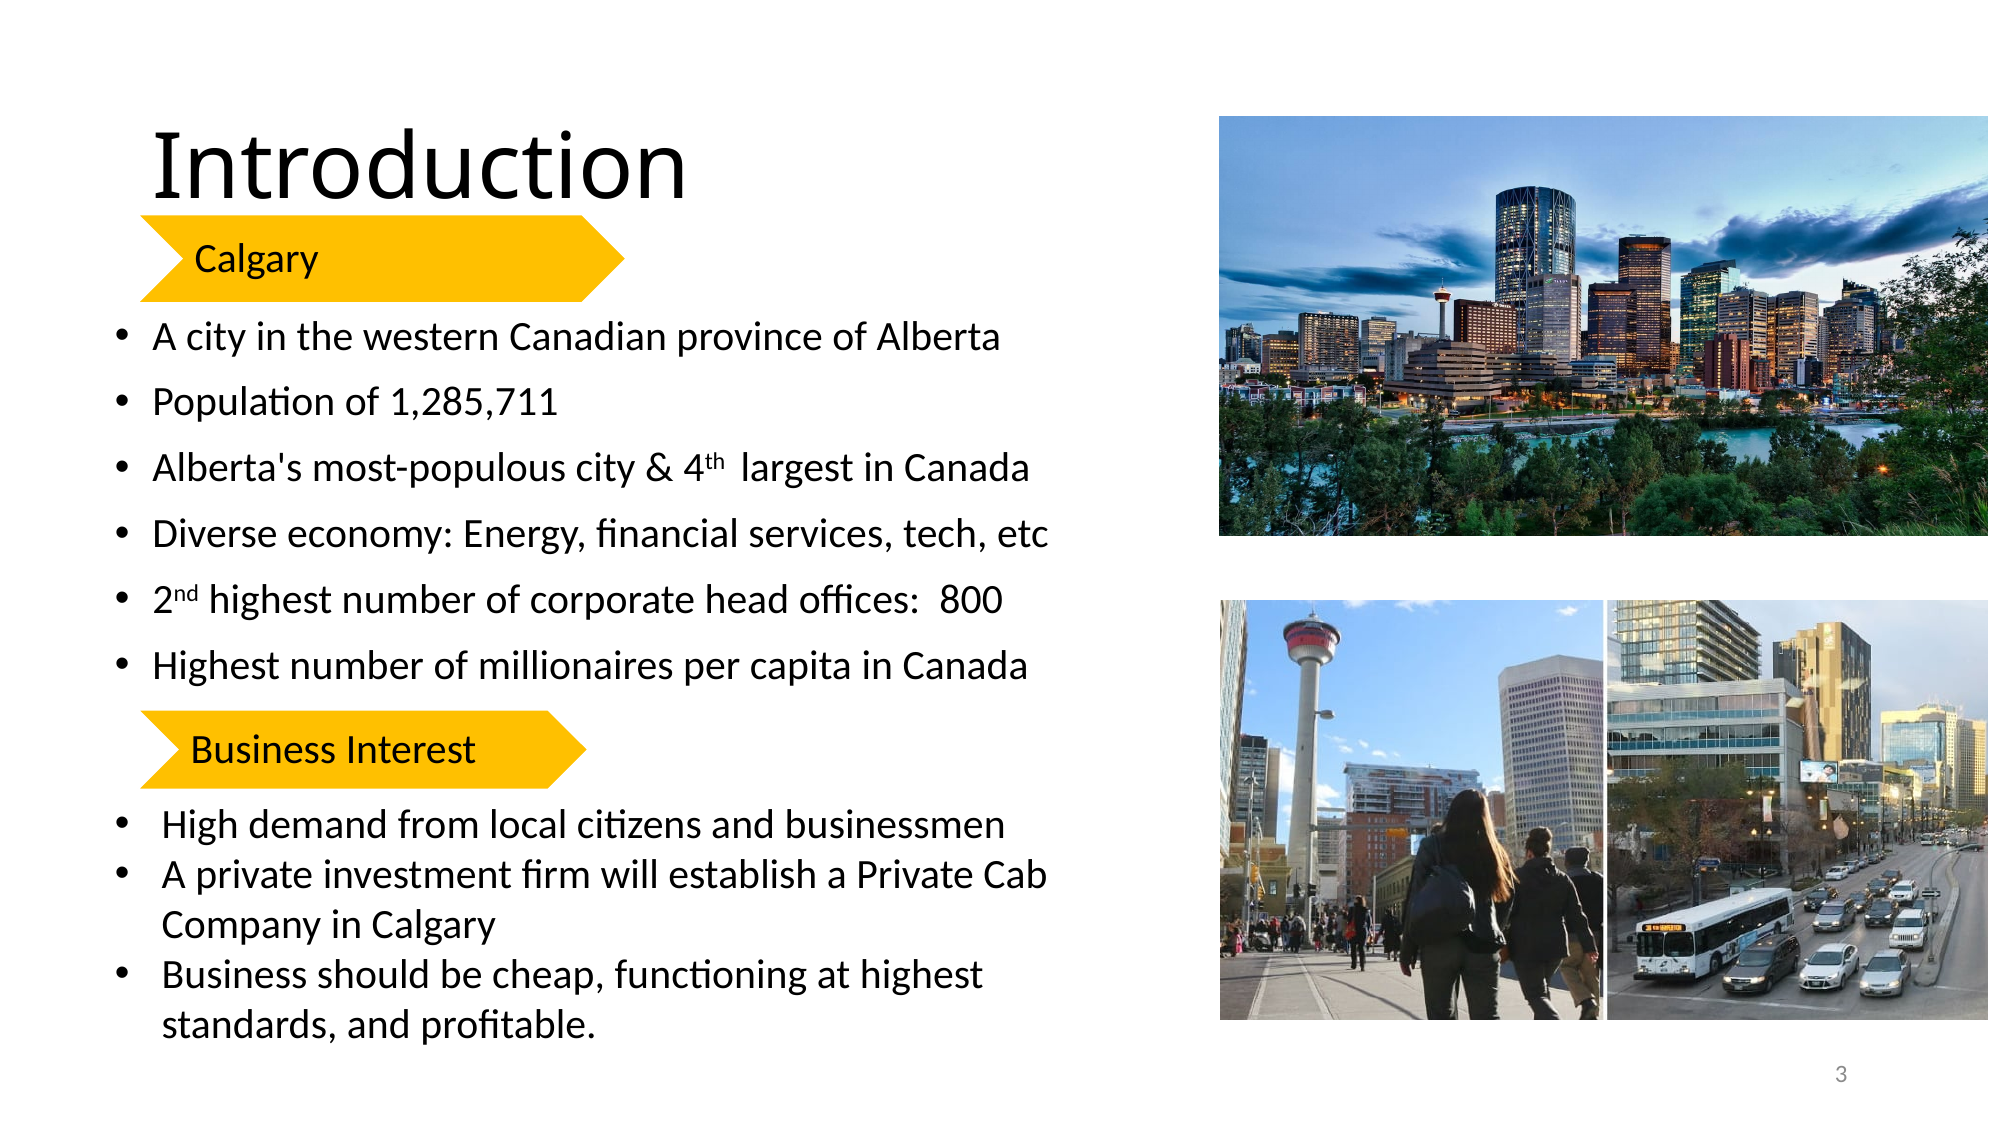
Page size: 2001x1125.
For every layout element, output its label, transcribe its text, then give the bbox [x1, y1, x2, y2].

title Introduction [137, 59, 1863, 278]
picture [1220, 600, 1988, 1020]
slide_number 3 [1412, 1042, 1863, 1103]
text_box High demand from local citizens and businessmen A private investment firm will establish a Private Cab Company in Calgary Business should be cheap, functioning at highest standards, and profitable. [99, 789, 1100, 1055]
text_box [137, 709, 589, 790]
picture [1219, 116, 1988, 536]
list A city in the western Canadian province of Alberta Population of 1,285,711 Alberta's most-populous city & 4th largest in Canada Diverse economy: Energy, financial services, tech, etc 2nd highest number of corporate head offices: 800 Highest number of millionaires per capita in Canada [99, 306, 1072, 697]
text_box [127, 214, 627, 304]
